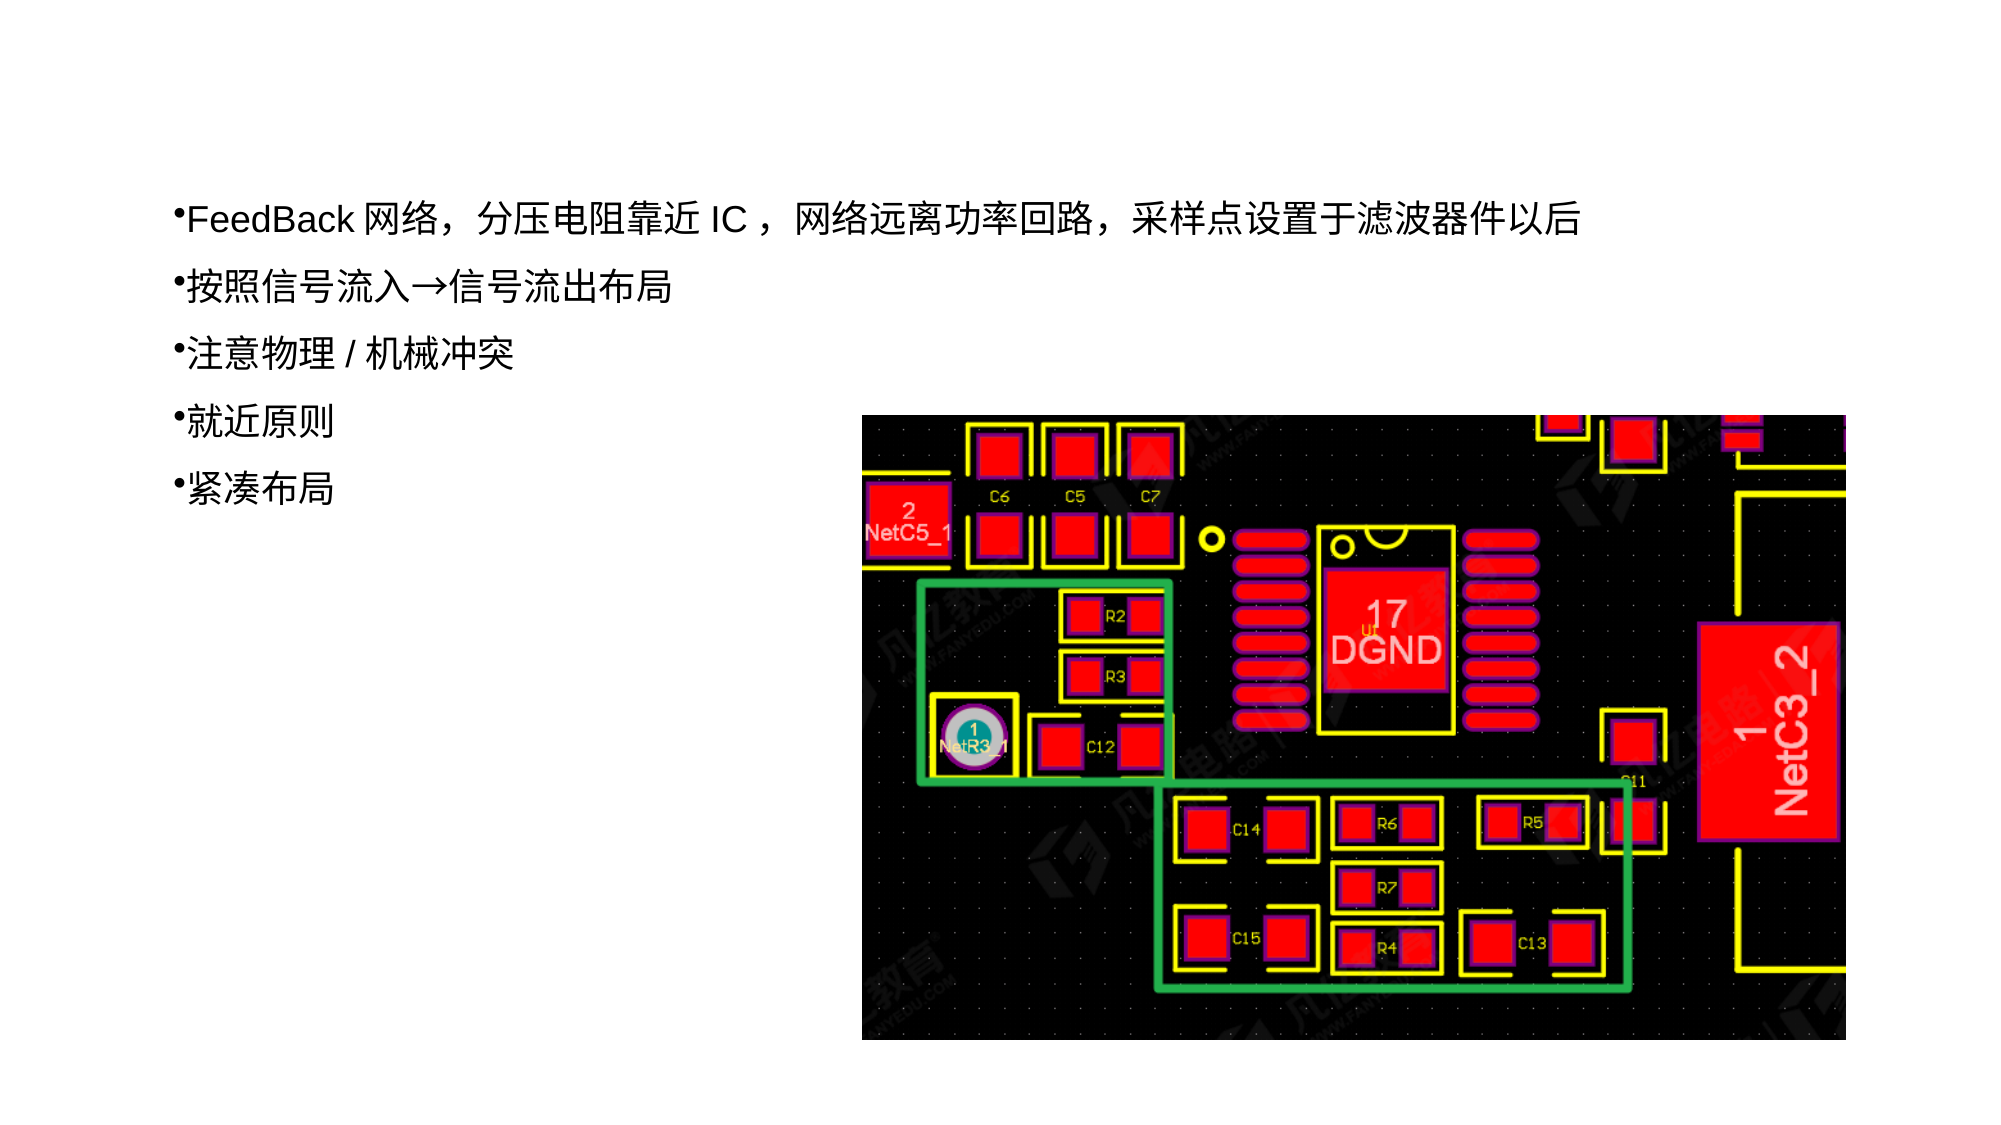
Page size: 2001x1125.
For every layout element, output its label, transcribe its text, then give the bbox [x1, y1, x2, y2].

text_box FeedBack网络，分压电阻靠近IC，网络远离功率回路，采样点设置于滤波器件以后 按照信号流入→信号流出布局 注意物理/机械冲突 就近原则 紧凑布局 [158, 127, 2000, 586]
picture [861, 415, 1846, 1040]
